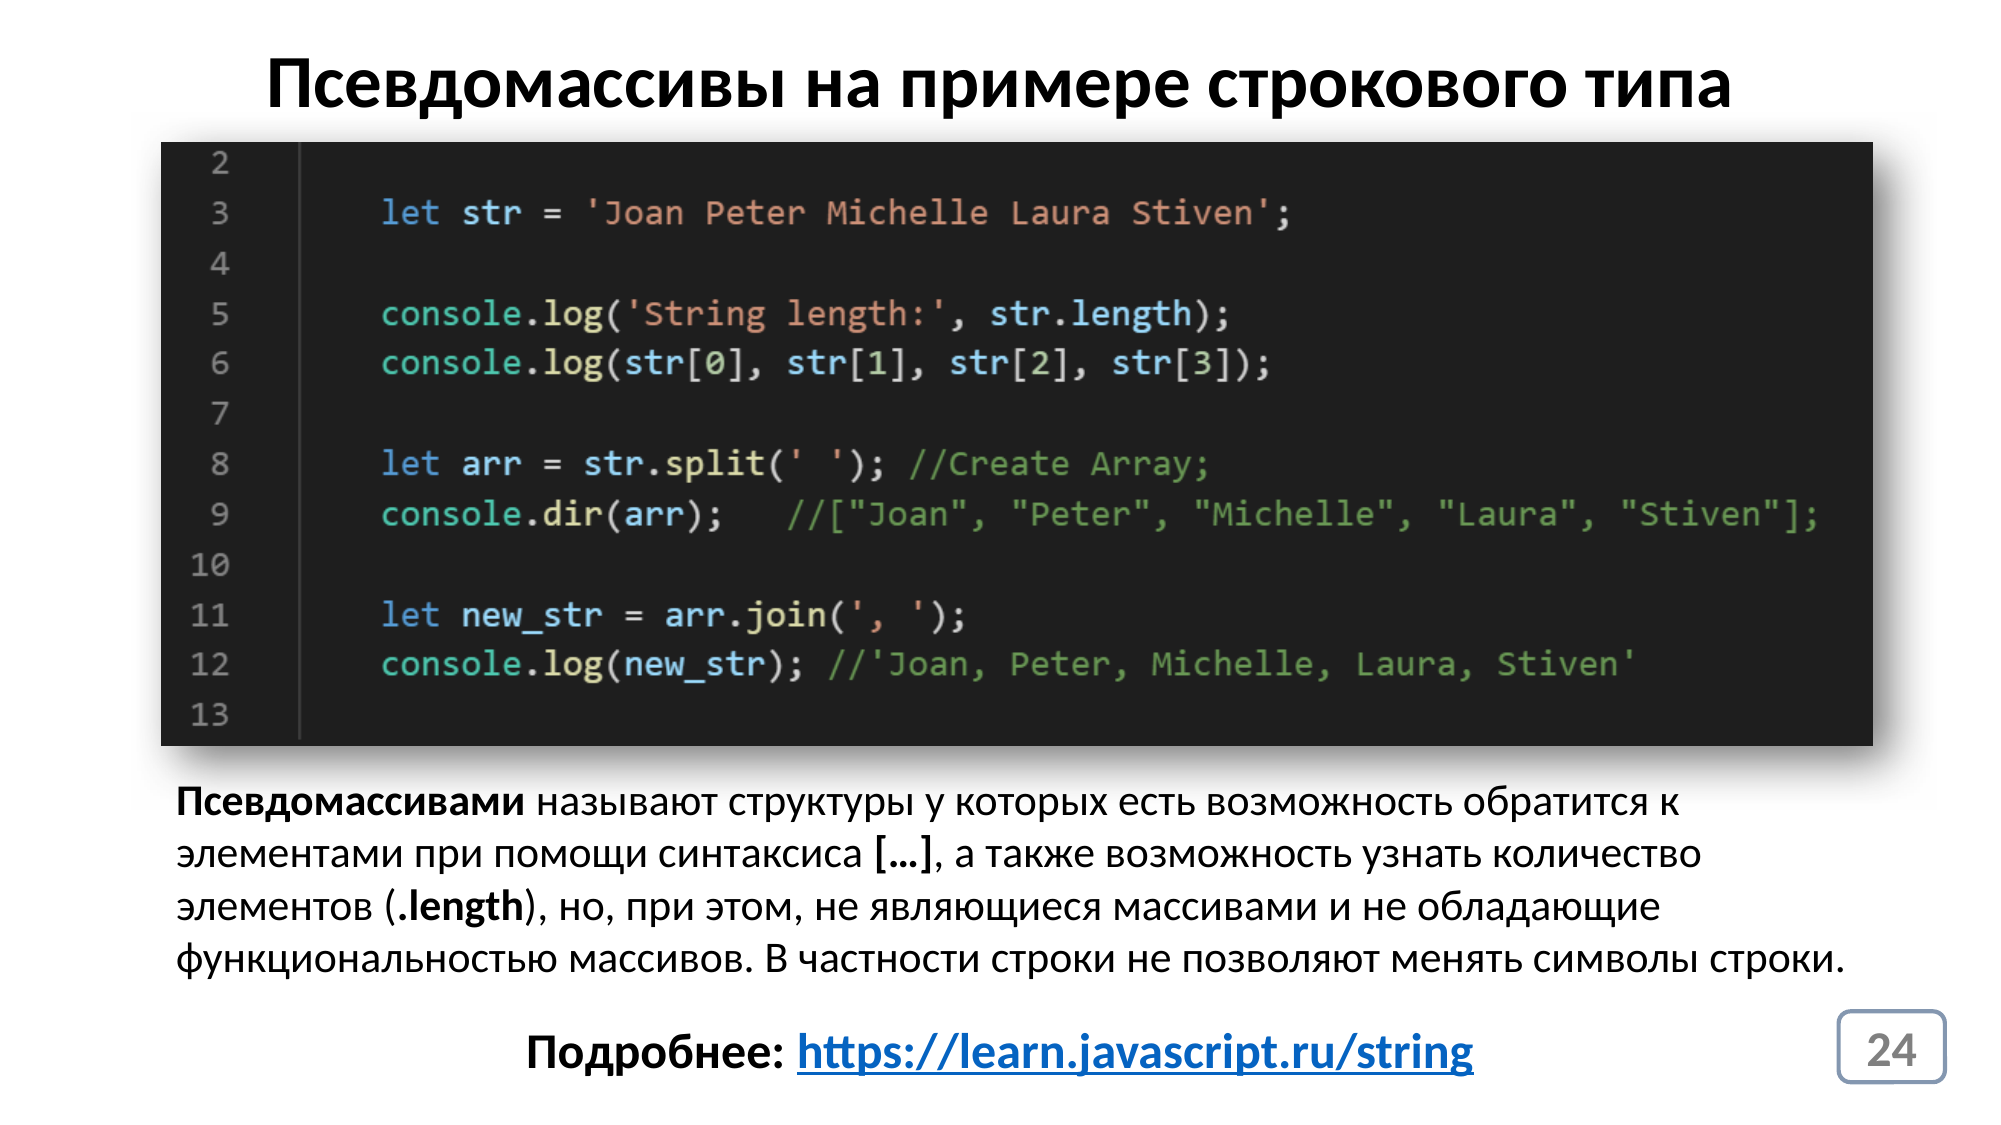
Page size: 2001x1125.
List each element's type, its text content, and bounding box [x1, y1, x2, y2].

text_box Псевдомассивами называют структуры у которых есть возможность обратится к элементами при помощи синтаксиса […], а также возможность узнать количество элементов (.length), но, при этом, не являющиеся массивами и не обладающие функциональностью массивов. В частности строки не позволяют менять символы строки. [161, 763, 1873, 989]
picture [161, 142, 1873, 746]
text_box Подробнее: https://learn.javascript.ru/string [0, 1011, 2000, 1087]
text_box Псевдомассивы на примере строкового типа [0, 25, 2000, 131]
